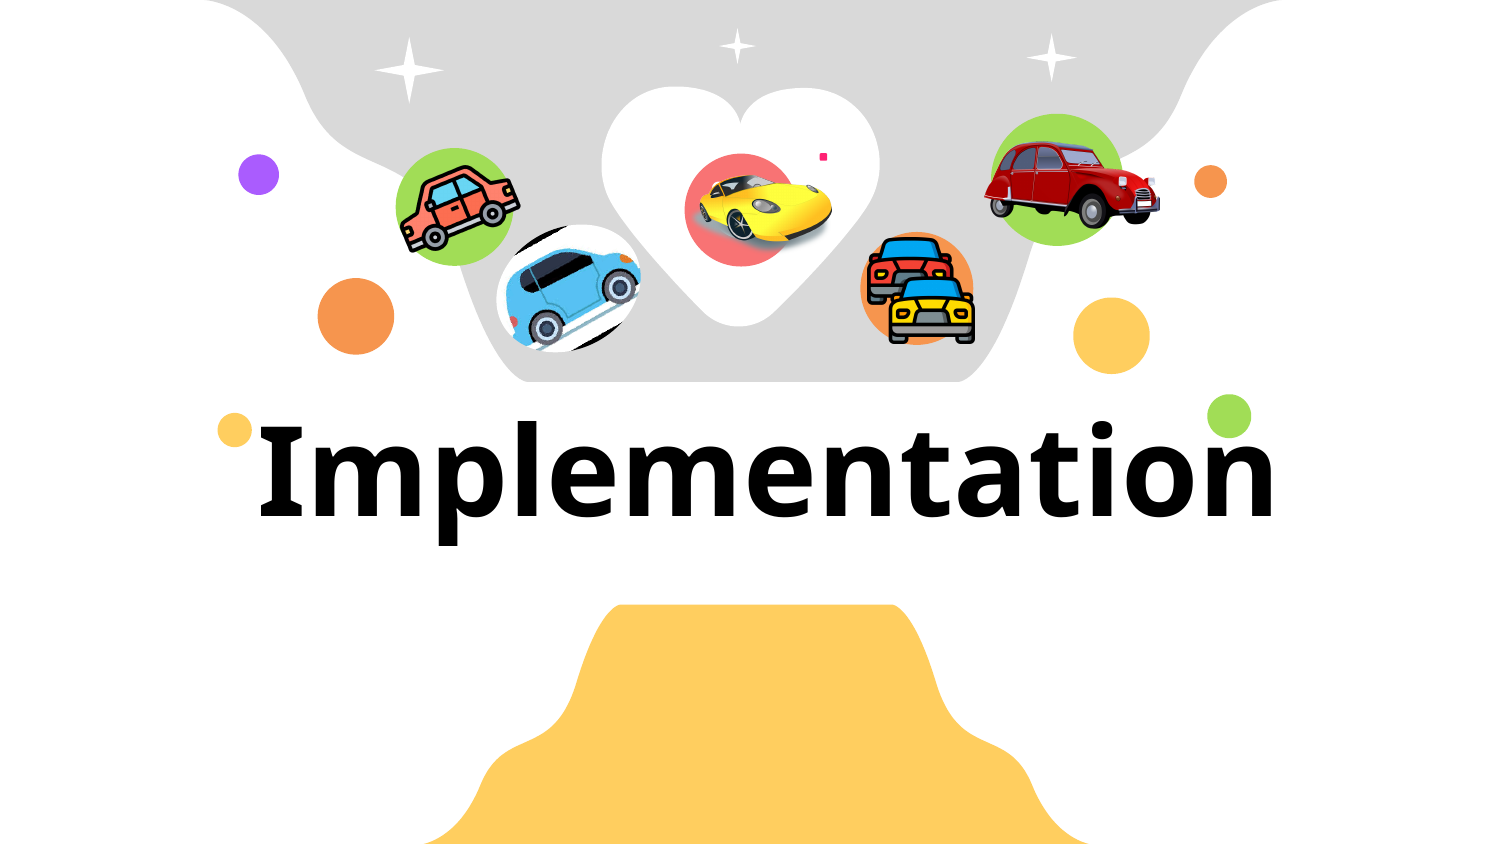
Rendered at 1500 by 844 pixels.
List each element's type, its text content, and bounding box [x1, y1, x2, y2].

text_box Implementation [94, 369, 1445, 564]
picture [984, 140, 1160, 229]
text_box [423, 604, 1089, 844]
picture [867, 236, 976, 345]
picture [395, 145, 644, 349]
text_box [203, 0, 1283, 448]
picture [686, 175, 833, 256]
